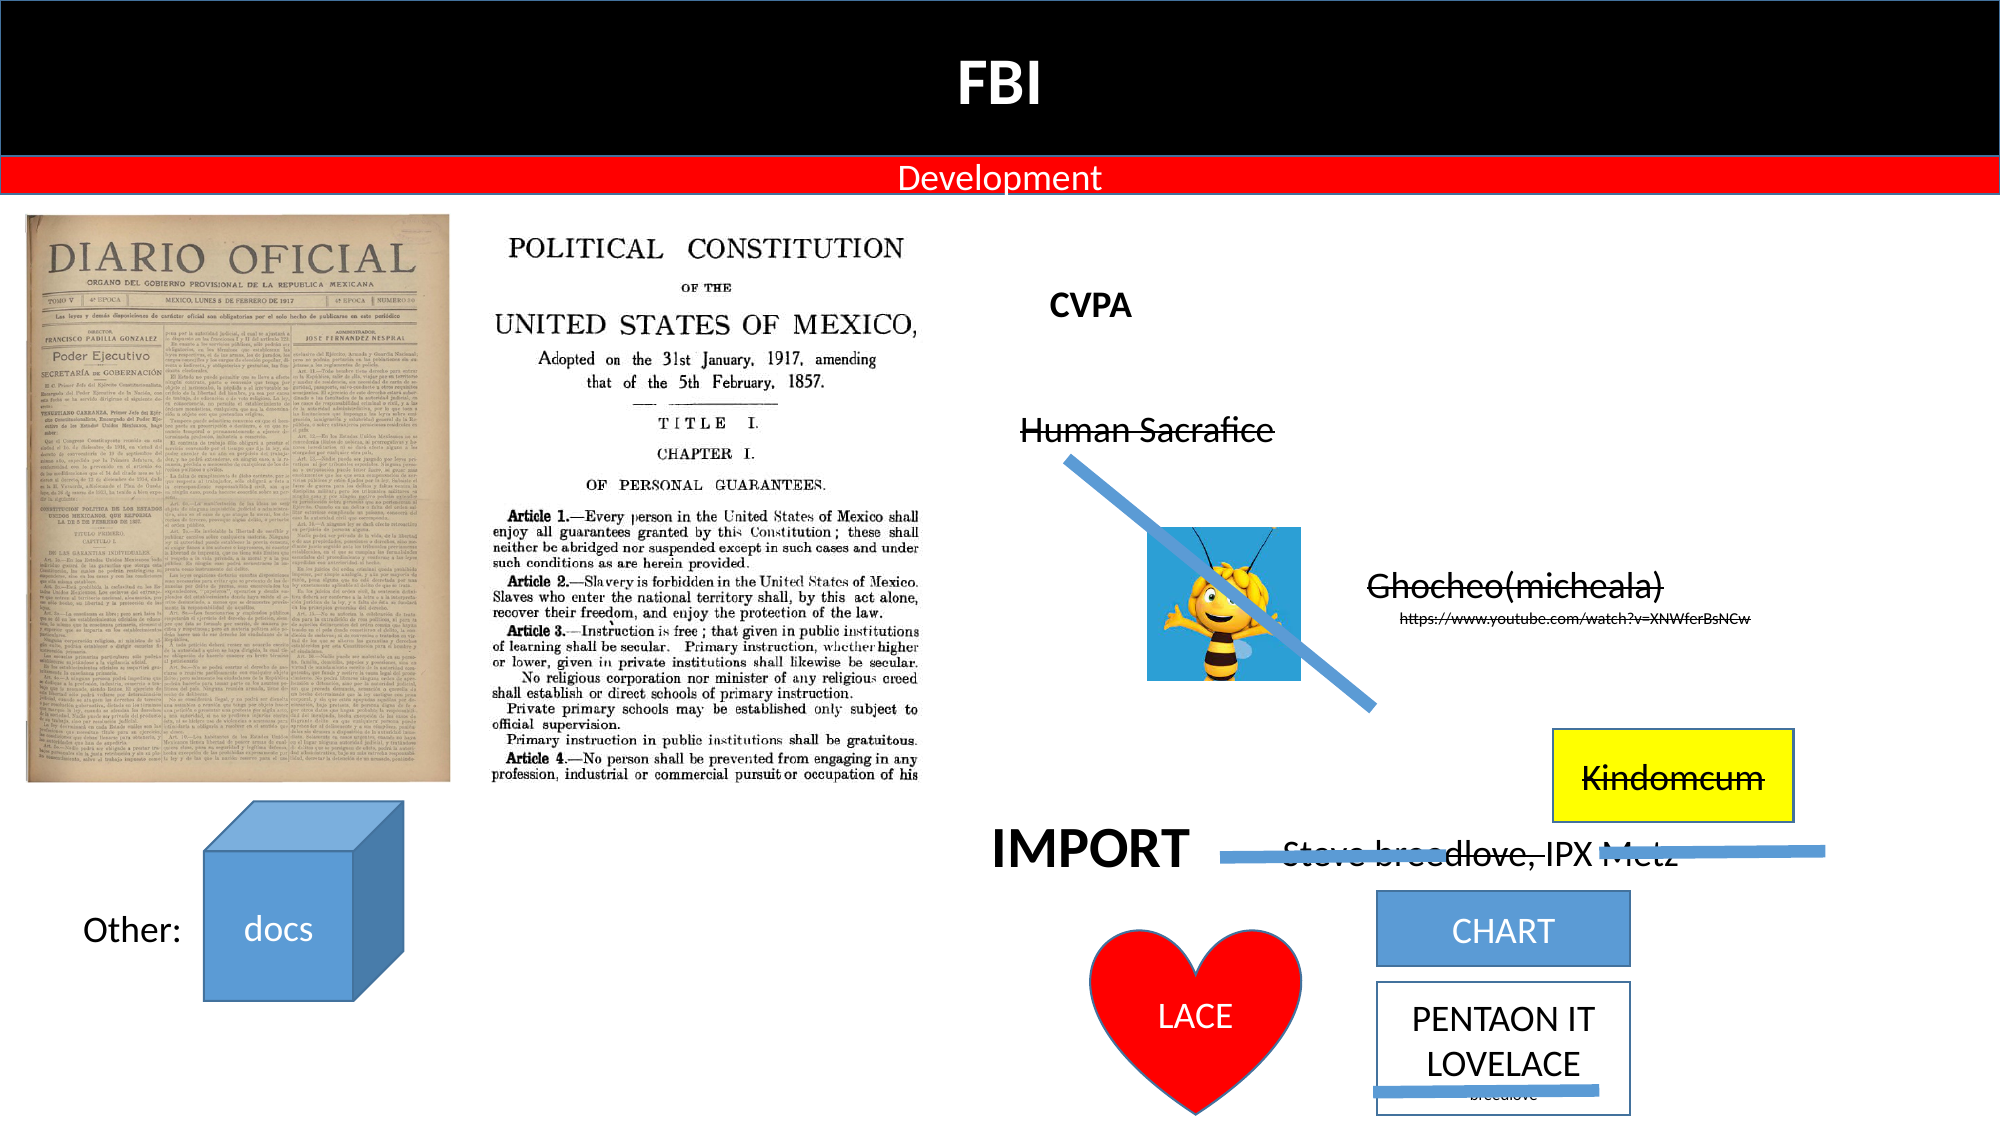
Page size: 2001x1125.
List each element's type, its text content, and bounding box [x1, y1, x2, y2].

picture [25, 213, 451, 783]
text_box Other: [68, 897, 197, 958]
picture [458, 213, 955, 783]
text_box Human Sacrafice [1005, 397, 1290, 458]
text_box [1066, 458, 1374, 709]
text_box IMPORT [977, 801, 1205, 887]
text_box FBI [0, 0, 2000, 155]
text_box docs [202, 800, 405, 1002]
text_box LACE [1089, 929, 1303, 1116]
text_box PENTAON IT LOVELACE breedlove [1376, 981, 1631, 1116]
text_box https://www.youtube.com/watch?v=XNWferBsNCw [1384, 600, 1767, 636]
text_box Development [0, 155, 2000, 195]
text_box CVPA [1034, 272, 1147, 333]
text_box Steve breedlove, IPX Metz [1267, 821, 1694, 882]
text_box CHART [1376, 890, 1631, 967]
text_box Kindomcum [1552, 728, 1795, 823]
text_box Ghocheo(micheala) [1374, 553, 1679, 613]
text_box 0.1000 HOMCI:LUX [208, 803, 399, 850]
